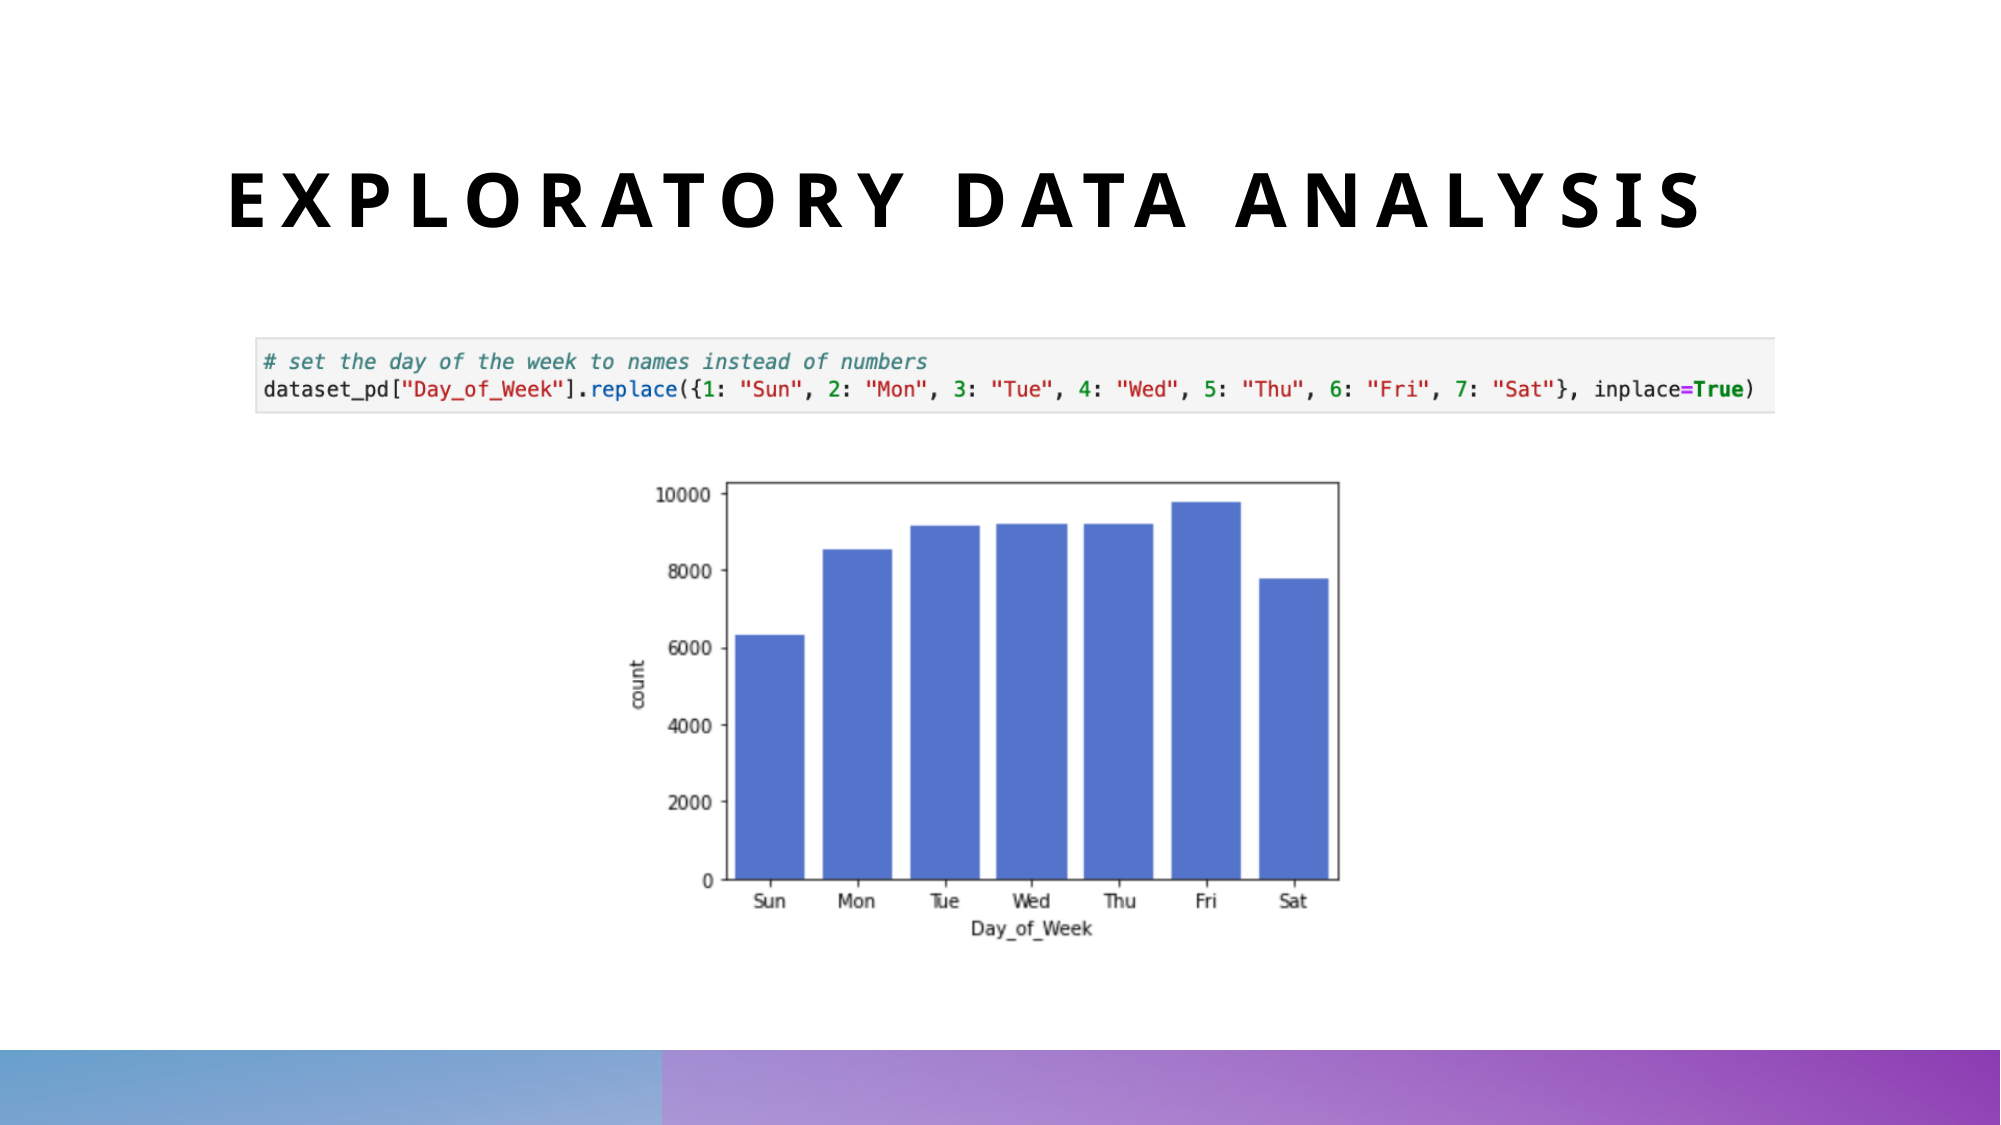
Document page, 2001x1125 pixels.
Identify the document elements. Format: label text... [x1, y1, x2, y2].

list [619, 459, 1381, 950]
title Exploratory Data Analysis [225, 130, 1905, 333]
picture [249, 332, 1775, 421]
